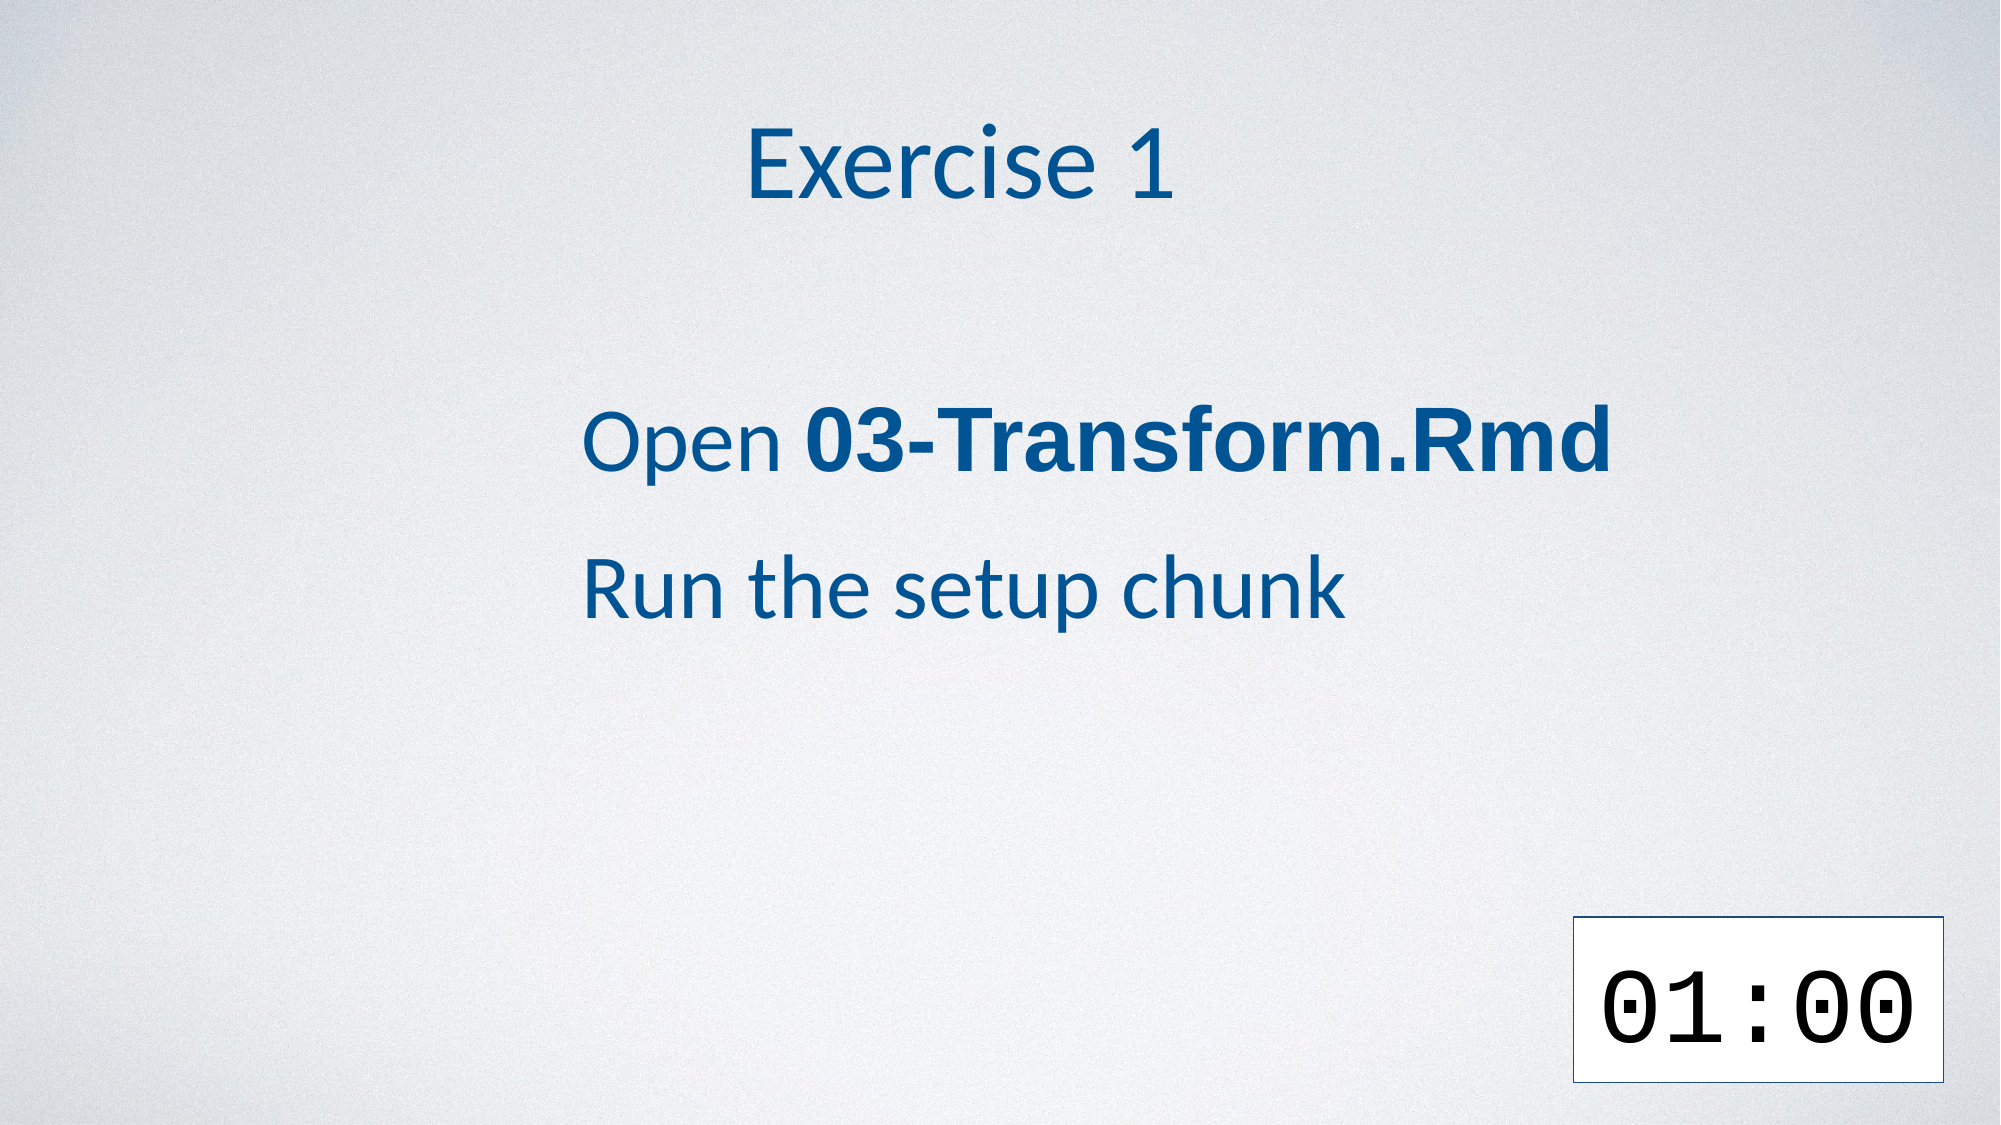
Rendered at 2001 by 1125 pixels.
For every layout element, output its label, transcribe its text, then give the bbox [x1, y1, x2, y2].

text_box Open 03-Transform.Rmd Run the setup chunk [579, 340, 1764, 569]
text_box 01:00 [1573, 917, 1944, 1083]
text_box Exercise 1 [743, 89, 1256, 240]
text_box [0, 0, 2000, 1125]
